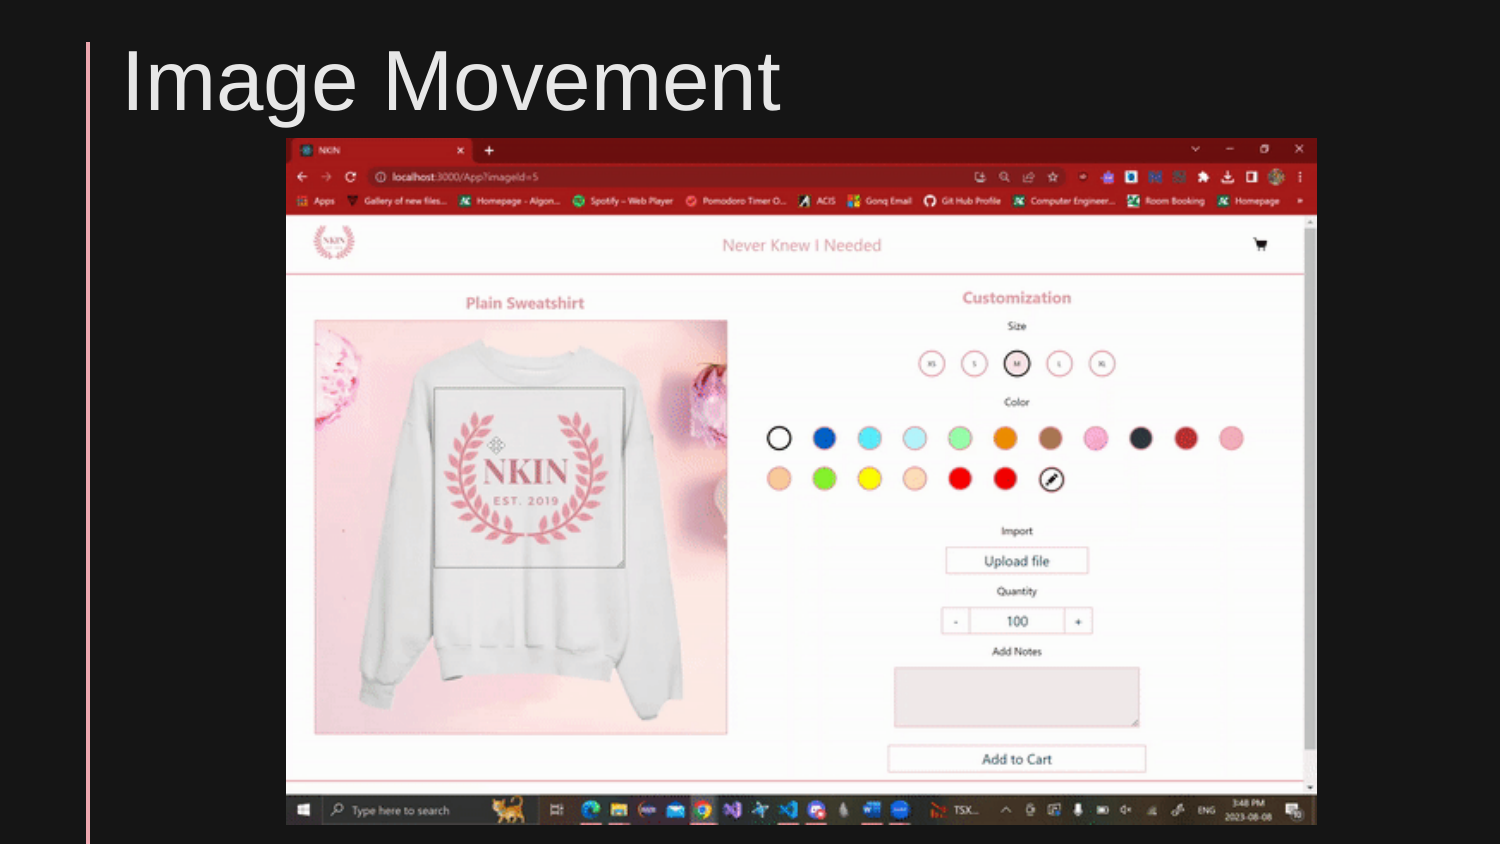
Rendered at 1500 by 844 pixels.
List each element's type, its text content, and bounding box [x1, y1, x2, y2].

picture [286, 138, 1317, 826]
title Image Movement [110, 10, 873, 156]
